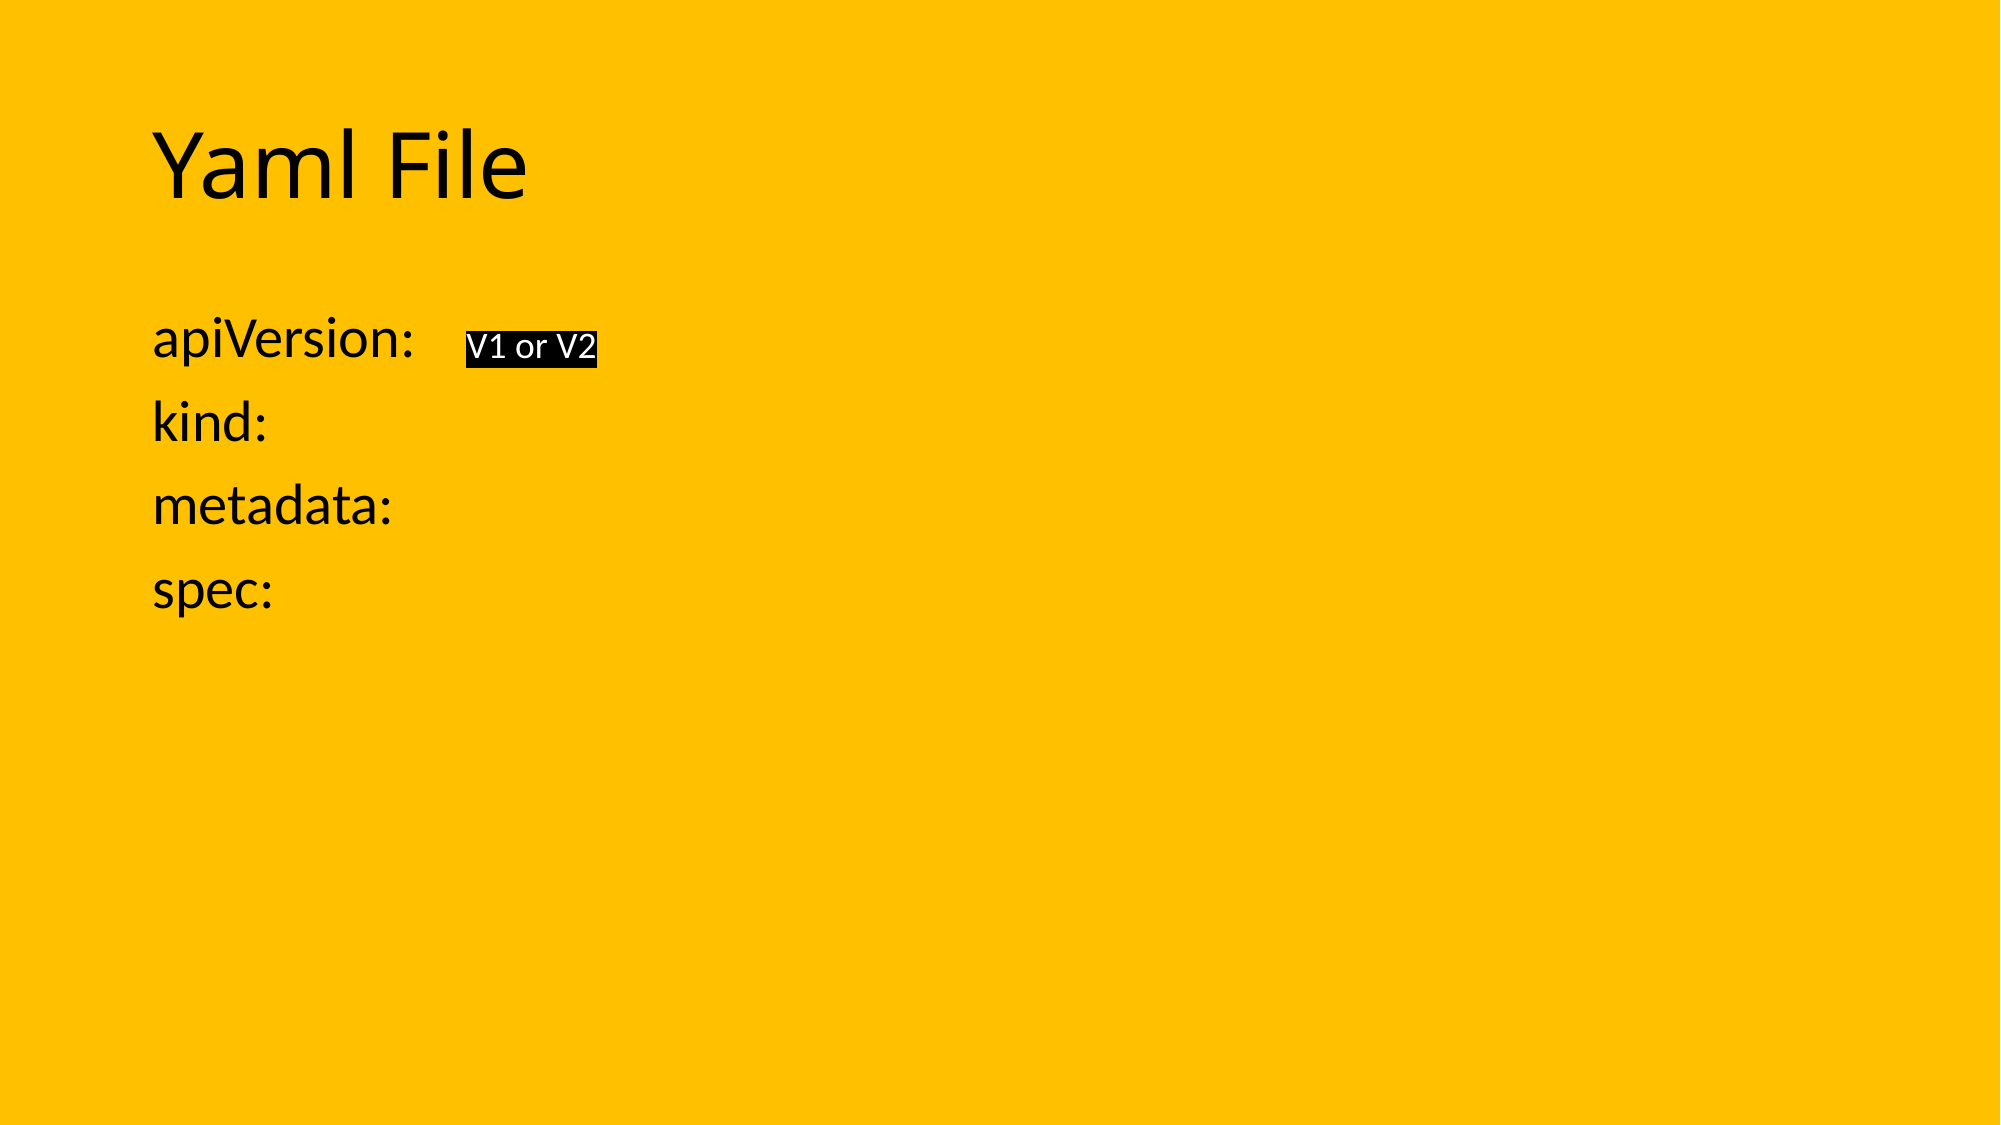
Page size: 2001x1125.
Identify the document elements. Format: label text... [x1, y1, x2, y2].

text_box V1 or V2 [436, 316, 627, 372]
title Yaml File [137, 59, 1863, 278]
list apiVersion: kind: metadata: spec: [137, 299, 1863, 1014]
